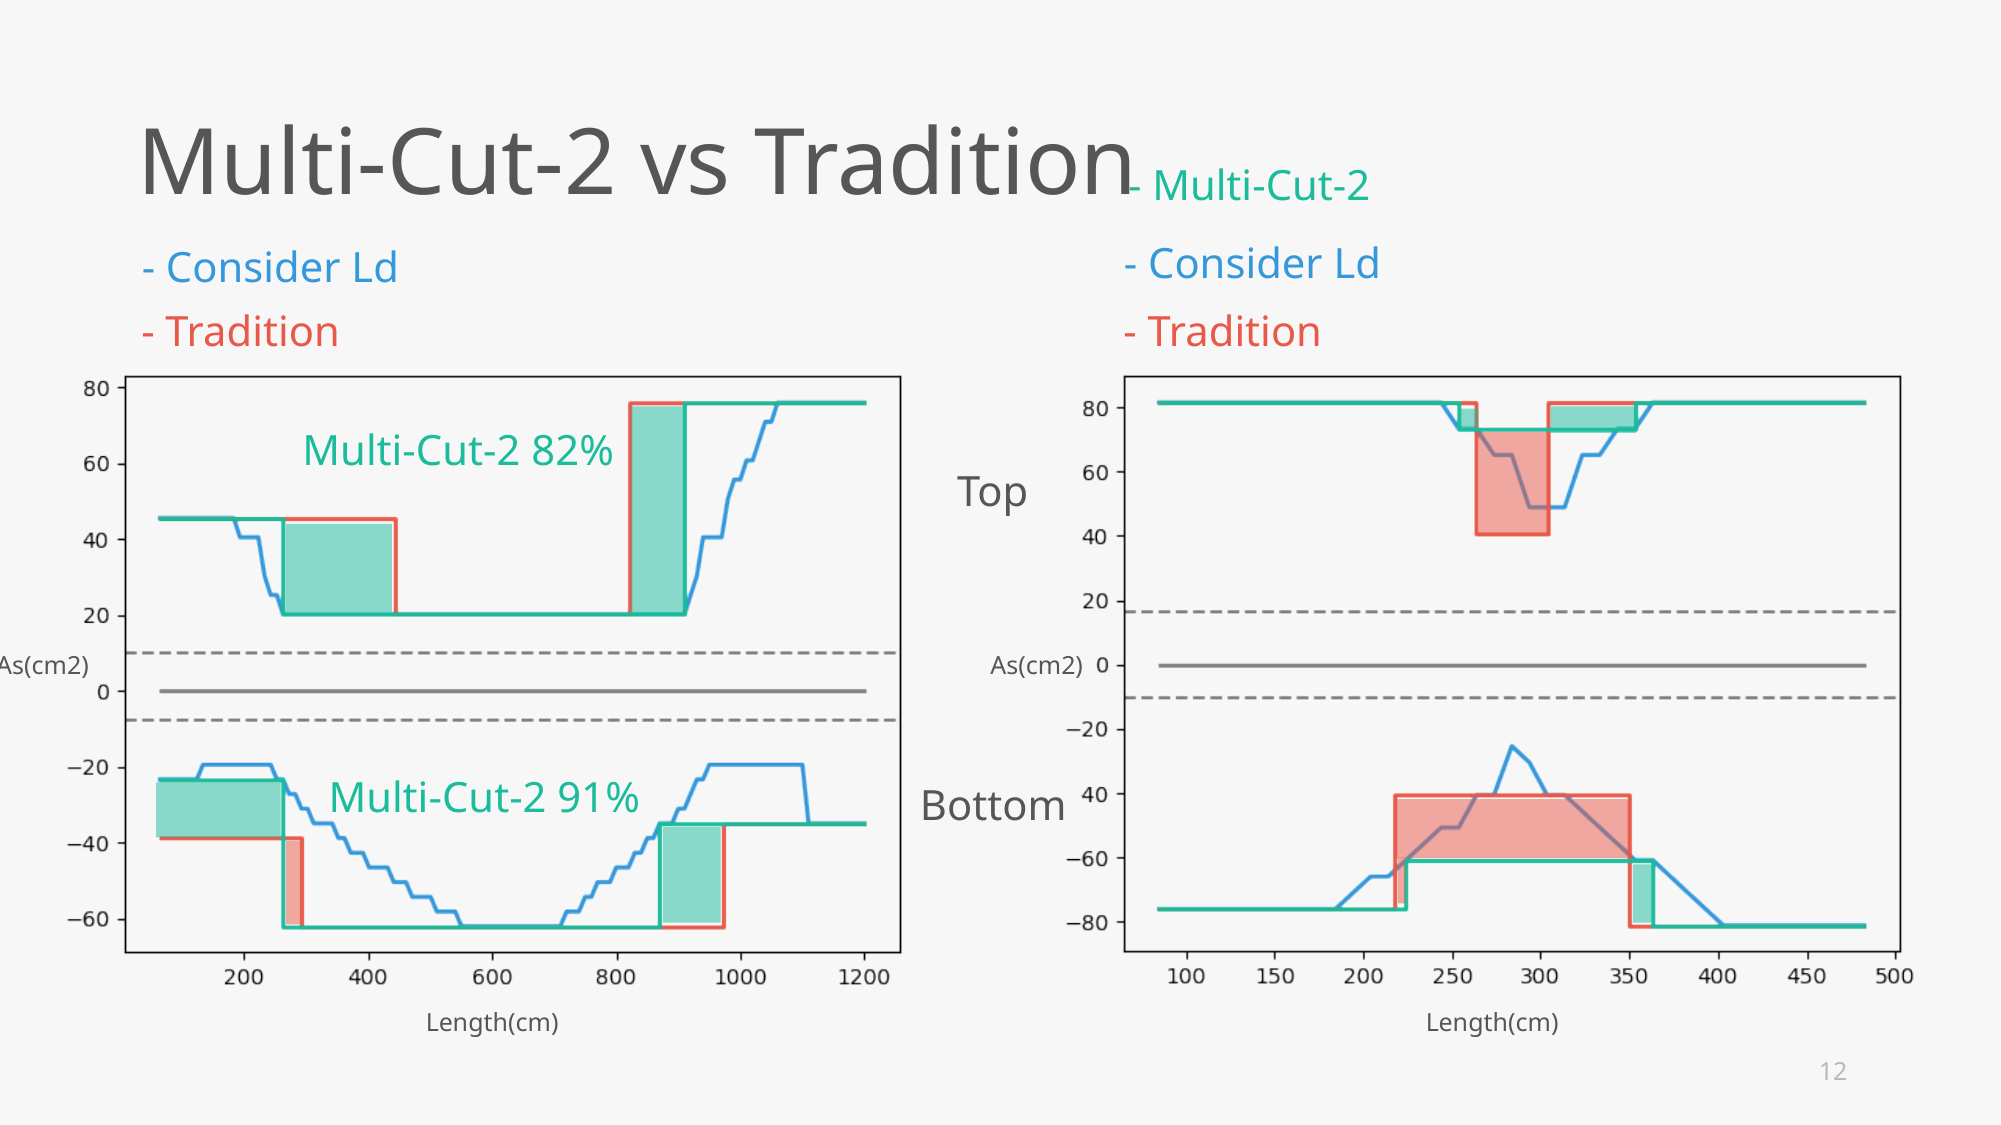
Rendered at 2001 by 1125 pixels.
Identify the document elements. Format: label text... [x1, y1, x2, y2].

text_box - Consider Ld [141, 223, 415, 287]
text_box Length(cm) [425, 1035, 574, 1044]
text_box Length(cm) [1425, 1034, 1574, 1044]
picture [0, 287, 2000, 1035]
slide_number 12 [1412, 1042, 1863, 1103]
text_box - Multi-Cut-2 [1128, 140, 1386, 216]
list Multi-Cut-2 vs Tradition [137, 108, 1565, 224]
text_box - Consider Ld [1123, 219, 1397, 287]
